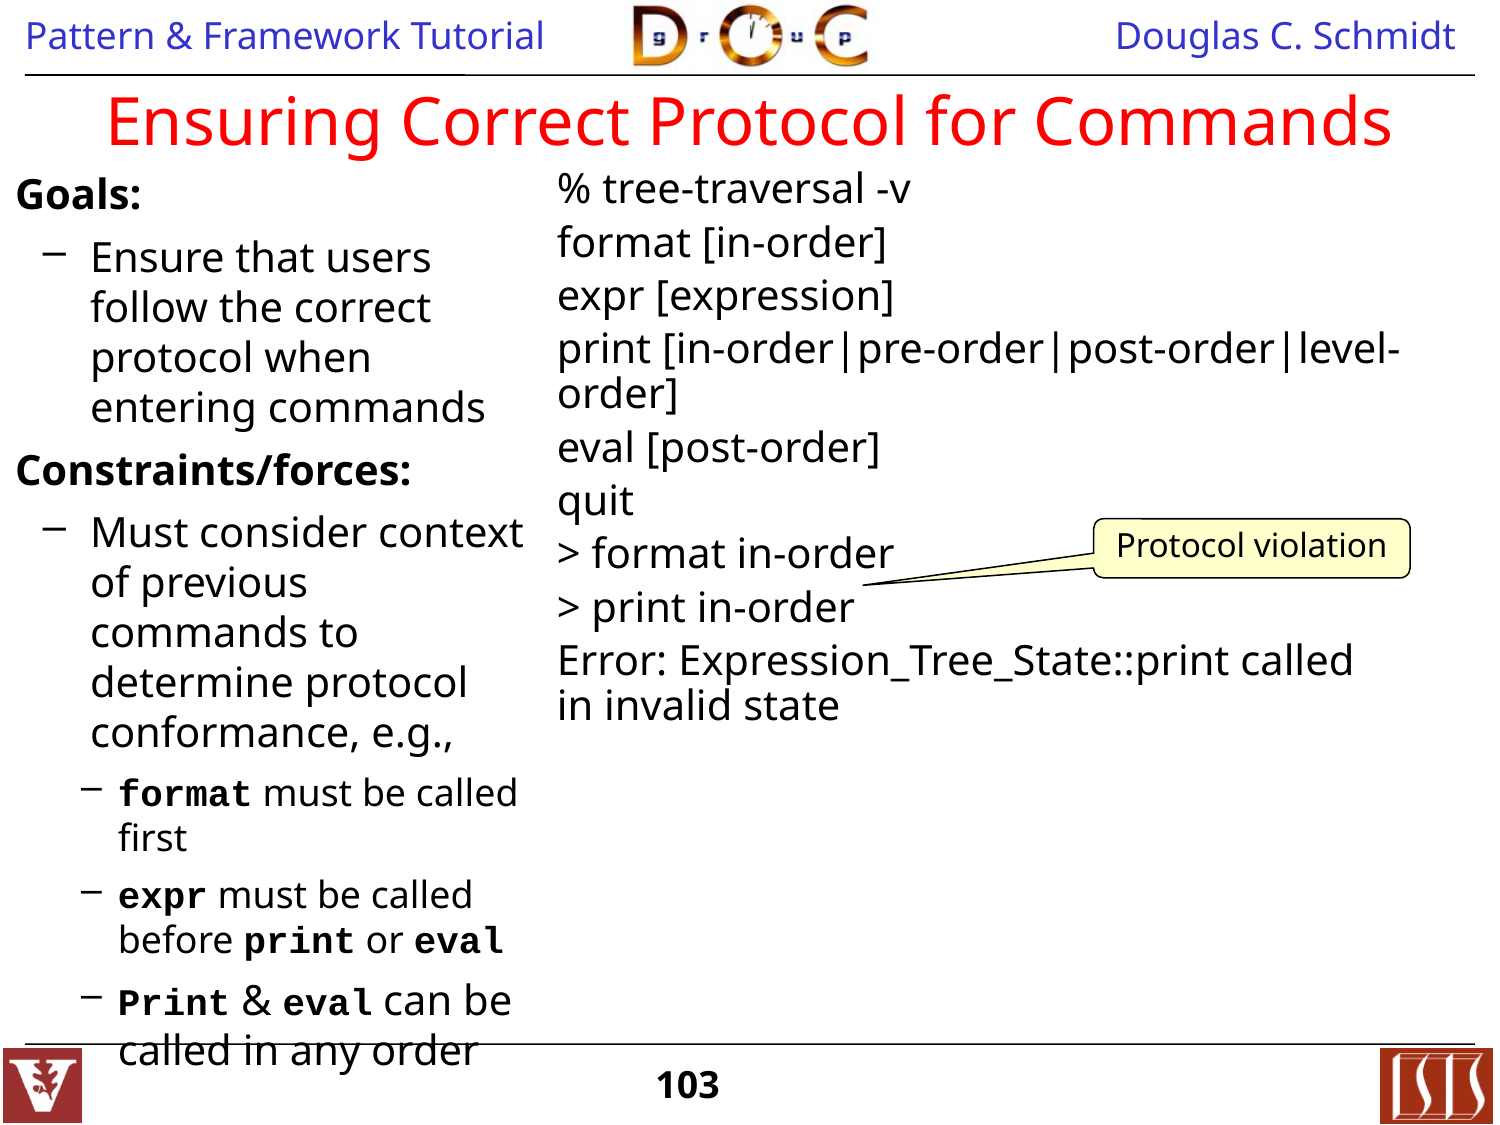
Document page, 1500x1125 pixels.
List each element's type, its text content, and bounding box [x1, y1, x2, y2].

list Goals: Ensure that users follow the correct protocol when entering commands Constraints/forces: Must consider context of previous commands to determine protocol conformance, e.g., format must be called first expr must be called before print or eval Print & eval can be called in any order [0, 160, 543, 1011]
picture [1380, 1048, 1493, 1124]
title Ensuring Correct Protocol for Commands [24, 87, 1476, 151]
text_box % tree-traversal -v format [in-order] expr [expression] print [in-order|pre-order|post-order|level-order] eval [post-order] quit > format in-order > print in-order Error: Expression_Tree_State::print called in invalid state [542, 160, 1500, 737]
picture [3, 1048, 82, 1123]
picture [624, 0, 875, 71]
text_box Protocol violation [862, 518, 1411, 586]
